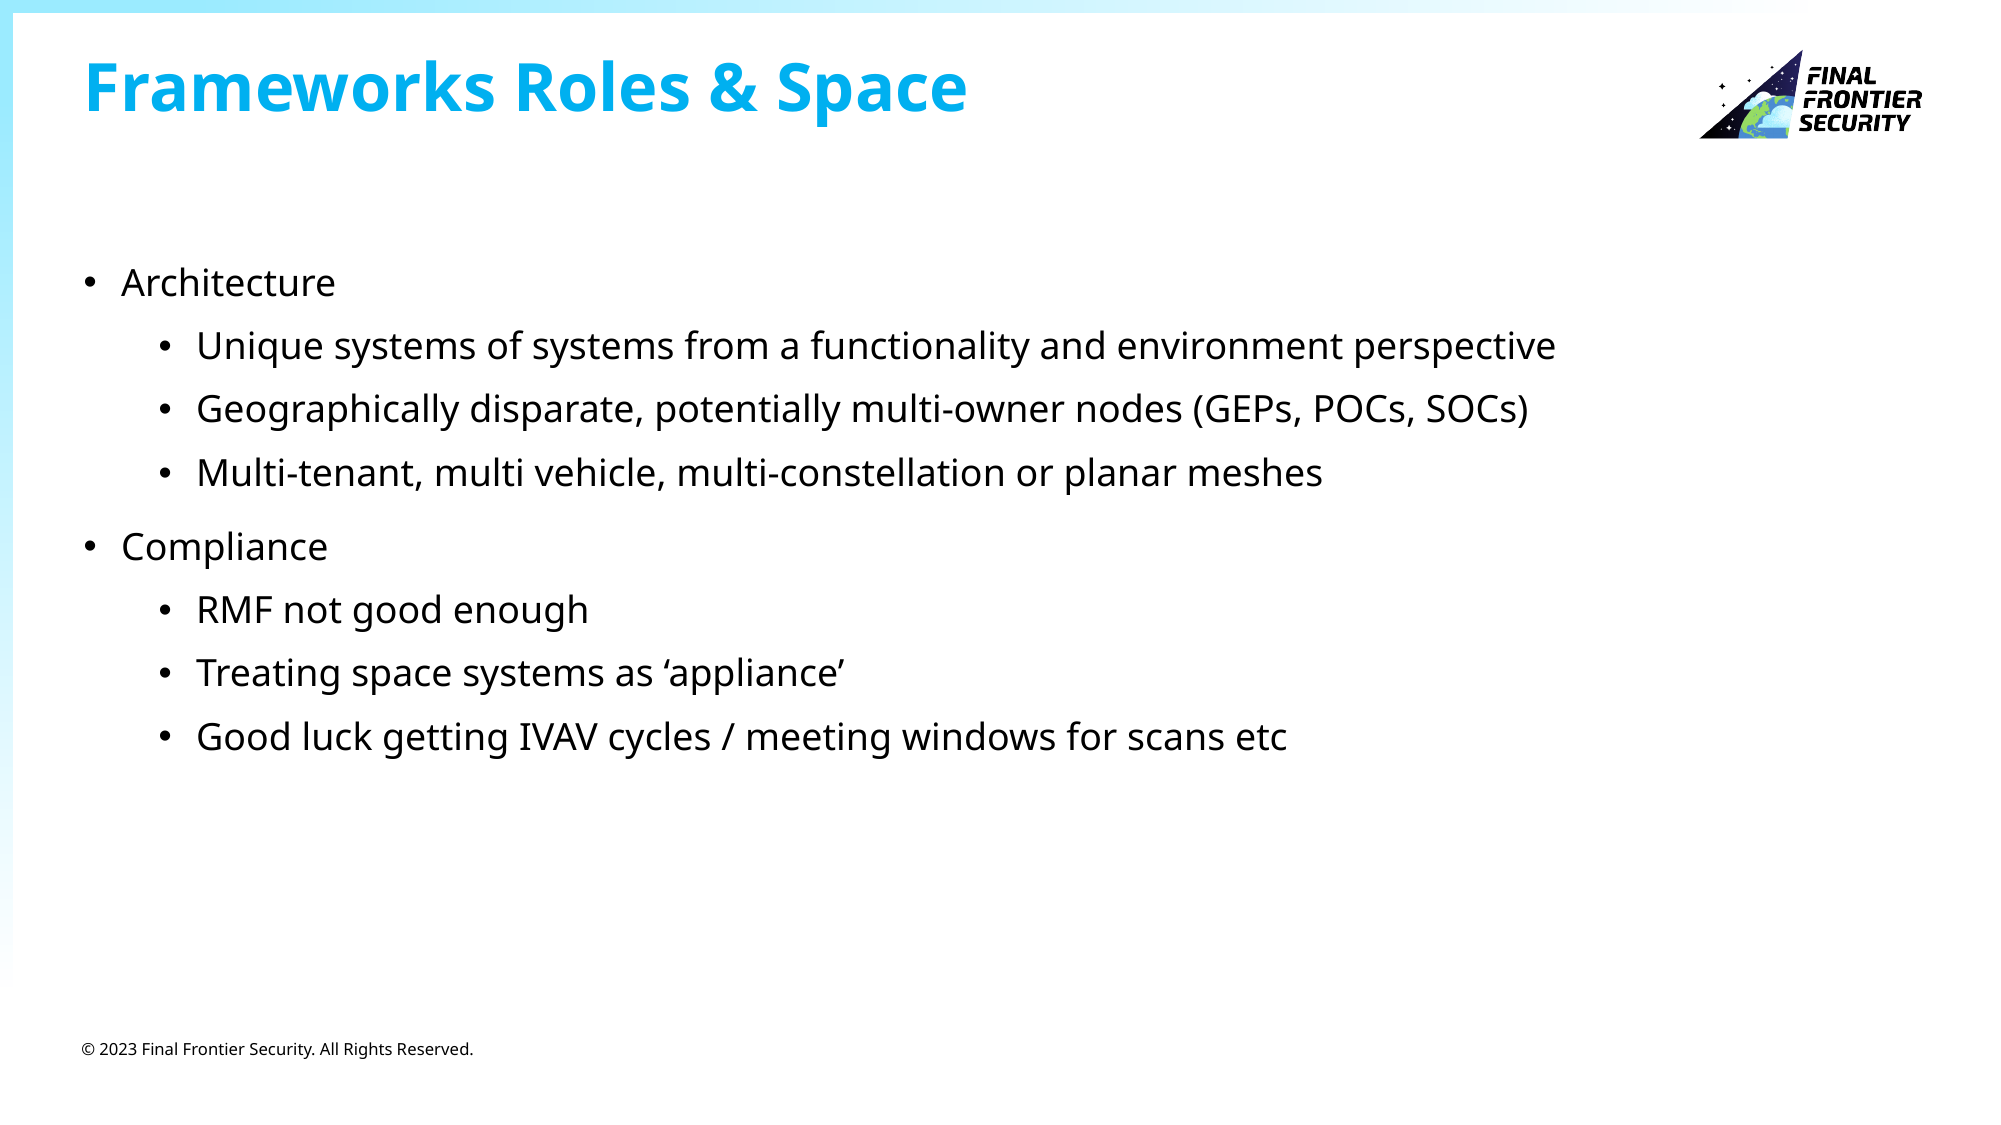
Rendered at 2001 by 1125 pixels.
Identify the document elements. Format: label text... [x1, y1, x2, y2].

list Architecture Unique systems of systems from a functionality and environment perspective Geographically disparate, potentially multi-owner nodes (GEPs, POCs, SOCs) Multi-tenant, multi vehicle, multi-constellation or planar meshes Compliance RMF not good enough Treating space systems as ‘appliance’ Good luck getting IVAV cycles / meeting windows for scans etc [83, 263, 1917, 1021]
title Frameworks Roles & Space [83, 54, 1602, 220]
picture [1690, 40, 1931, 148]
